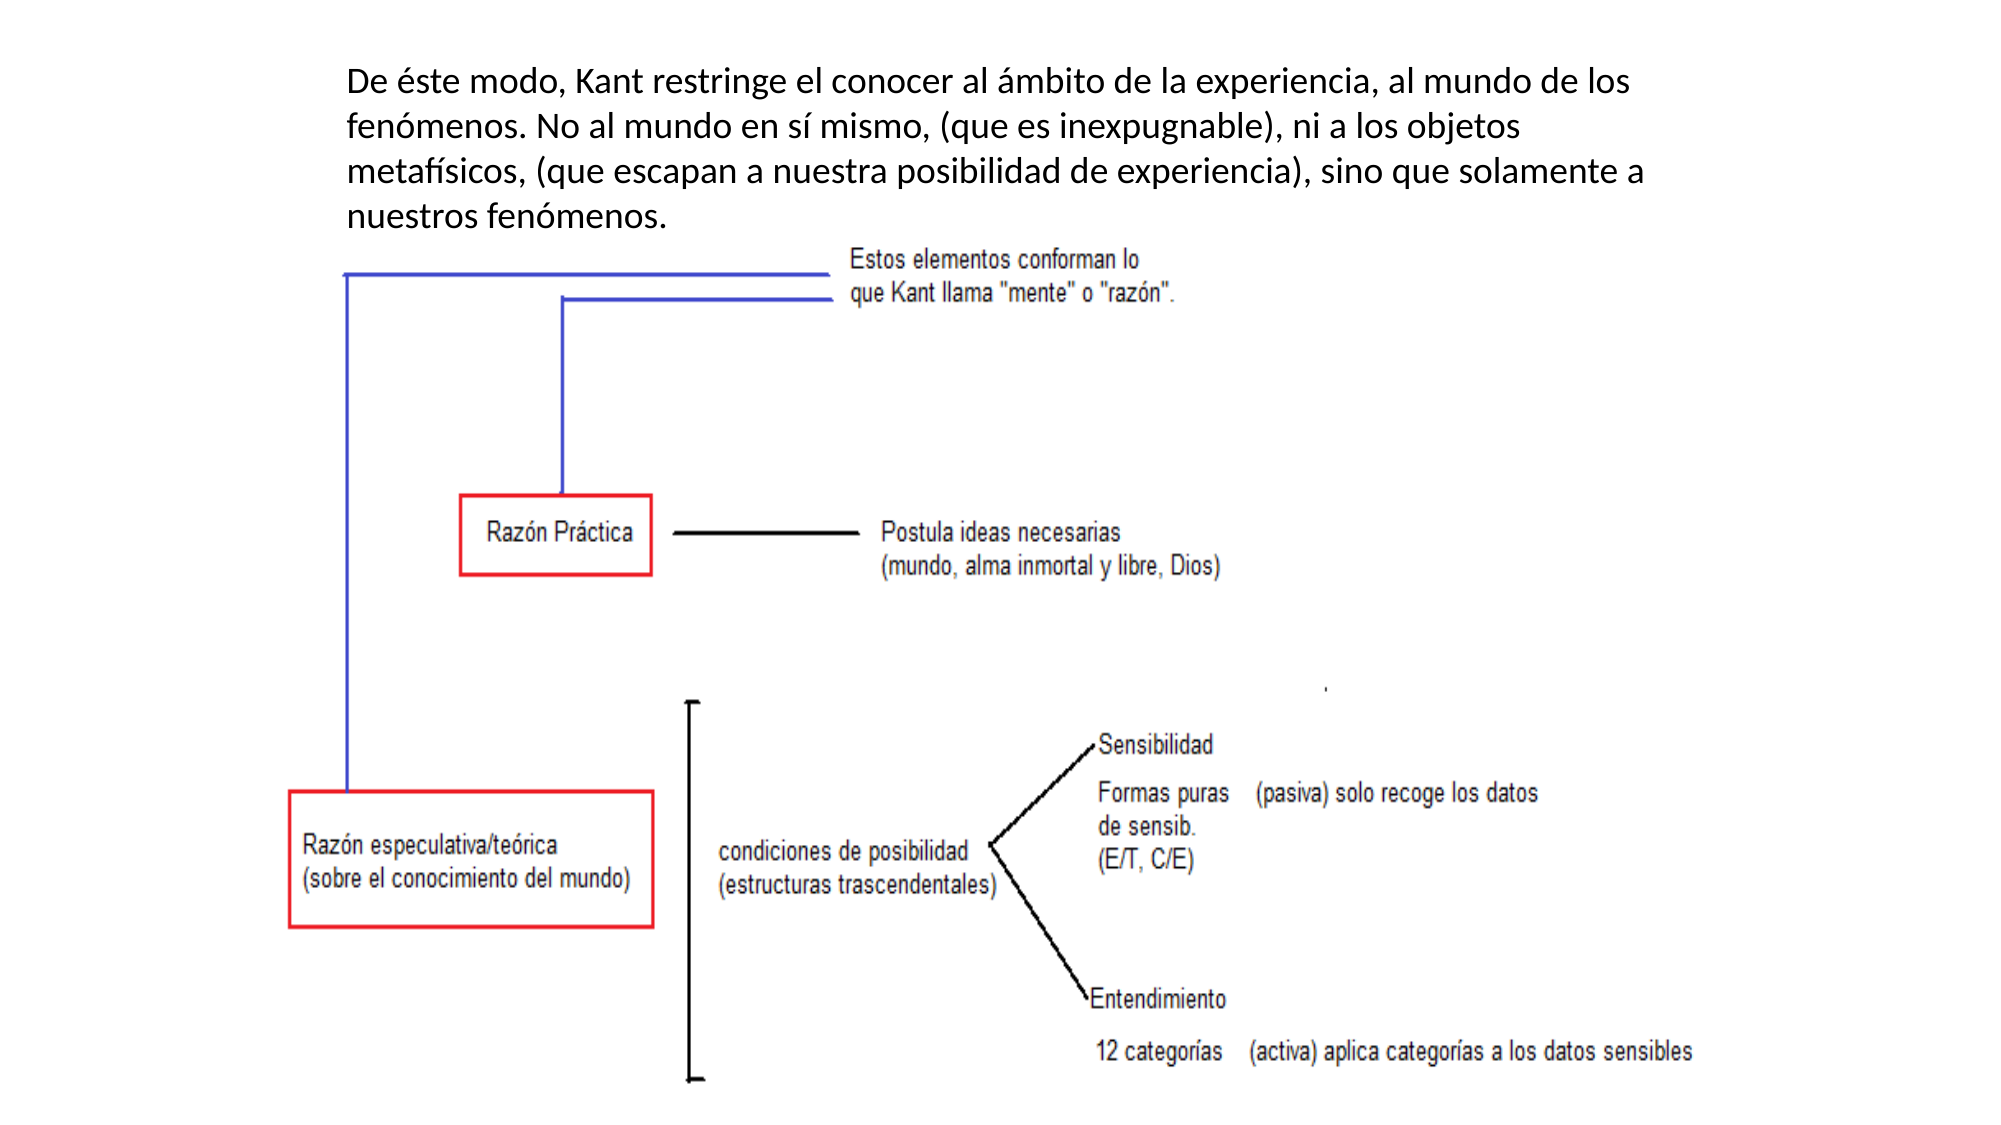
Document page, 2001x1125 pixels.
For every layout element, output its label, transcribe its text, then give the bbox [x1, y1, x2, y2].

picture [285, 245, 1715, 1090]
text_box De éste modo, Kant restringe el conocer al ámbito de la experiencia, al mundo de los fenómenos. No al mundo en sí mismo, (que es inexpugnable), ni a los objetos metafísicos, (que escapan a nuestra posibilidad de experiencia), sino que solamente a nuestros fenómenos. [331, 48, 1715, 244]
